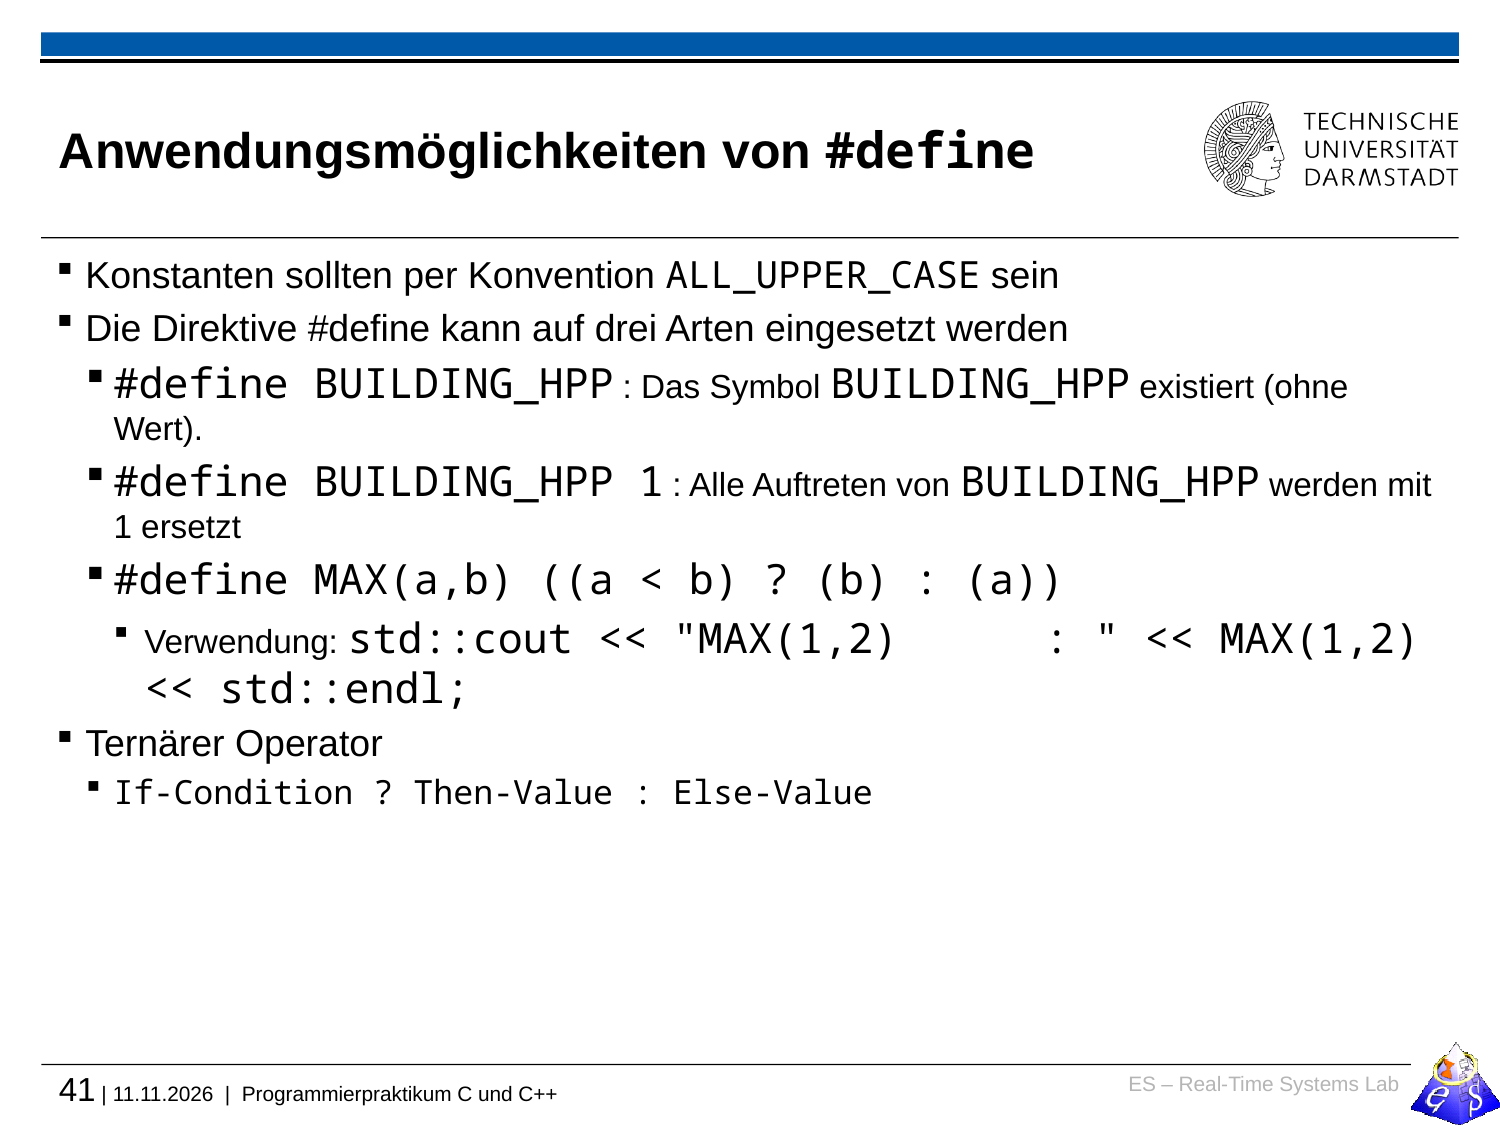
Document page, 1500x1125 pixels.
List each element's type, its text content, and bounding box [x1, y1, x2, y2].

list Konstanten sollten per Konvention ALL_UPPER_CASE sein Die Direktive #define kann auf drei Arten eingesetzt werden #define BUILDING_HPP : Das Symbol BUILDING_HPP existiert (ohne Wert). #define BUILDING_HPP 1 : Alle Auftreten von BUILDING_HPP werden mit 1 ersetzt #define MAX(a,b) ((a < b) ? (b) : (a)) Verwendung: std::cout << "MAX(1,2) : " << MAX(1,2) << std::endl; Ternärer Operator If-Condition ? Then-Value : Else-Value [41, 243, 1459, 1059]
picture [1187, 84, 1483, 214]
title Anwendungsmöglichkeiten von #define [58, 80, 1187, 218]
picture [1411, 1041, 1500, 1125]
